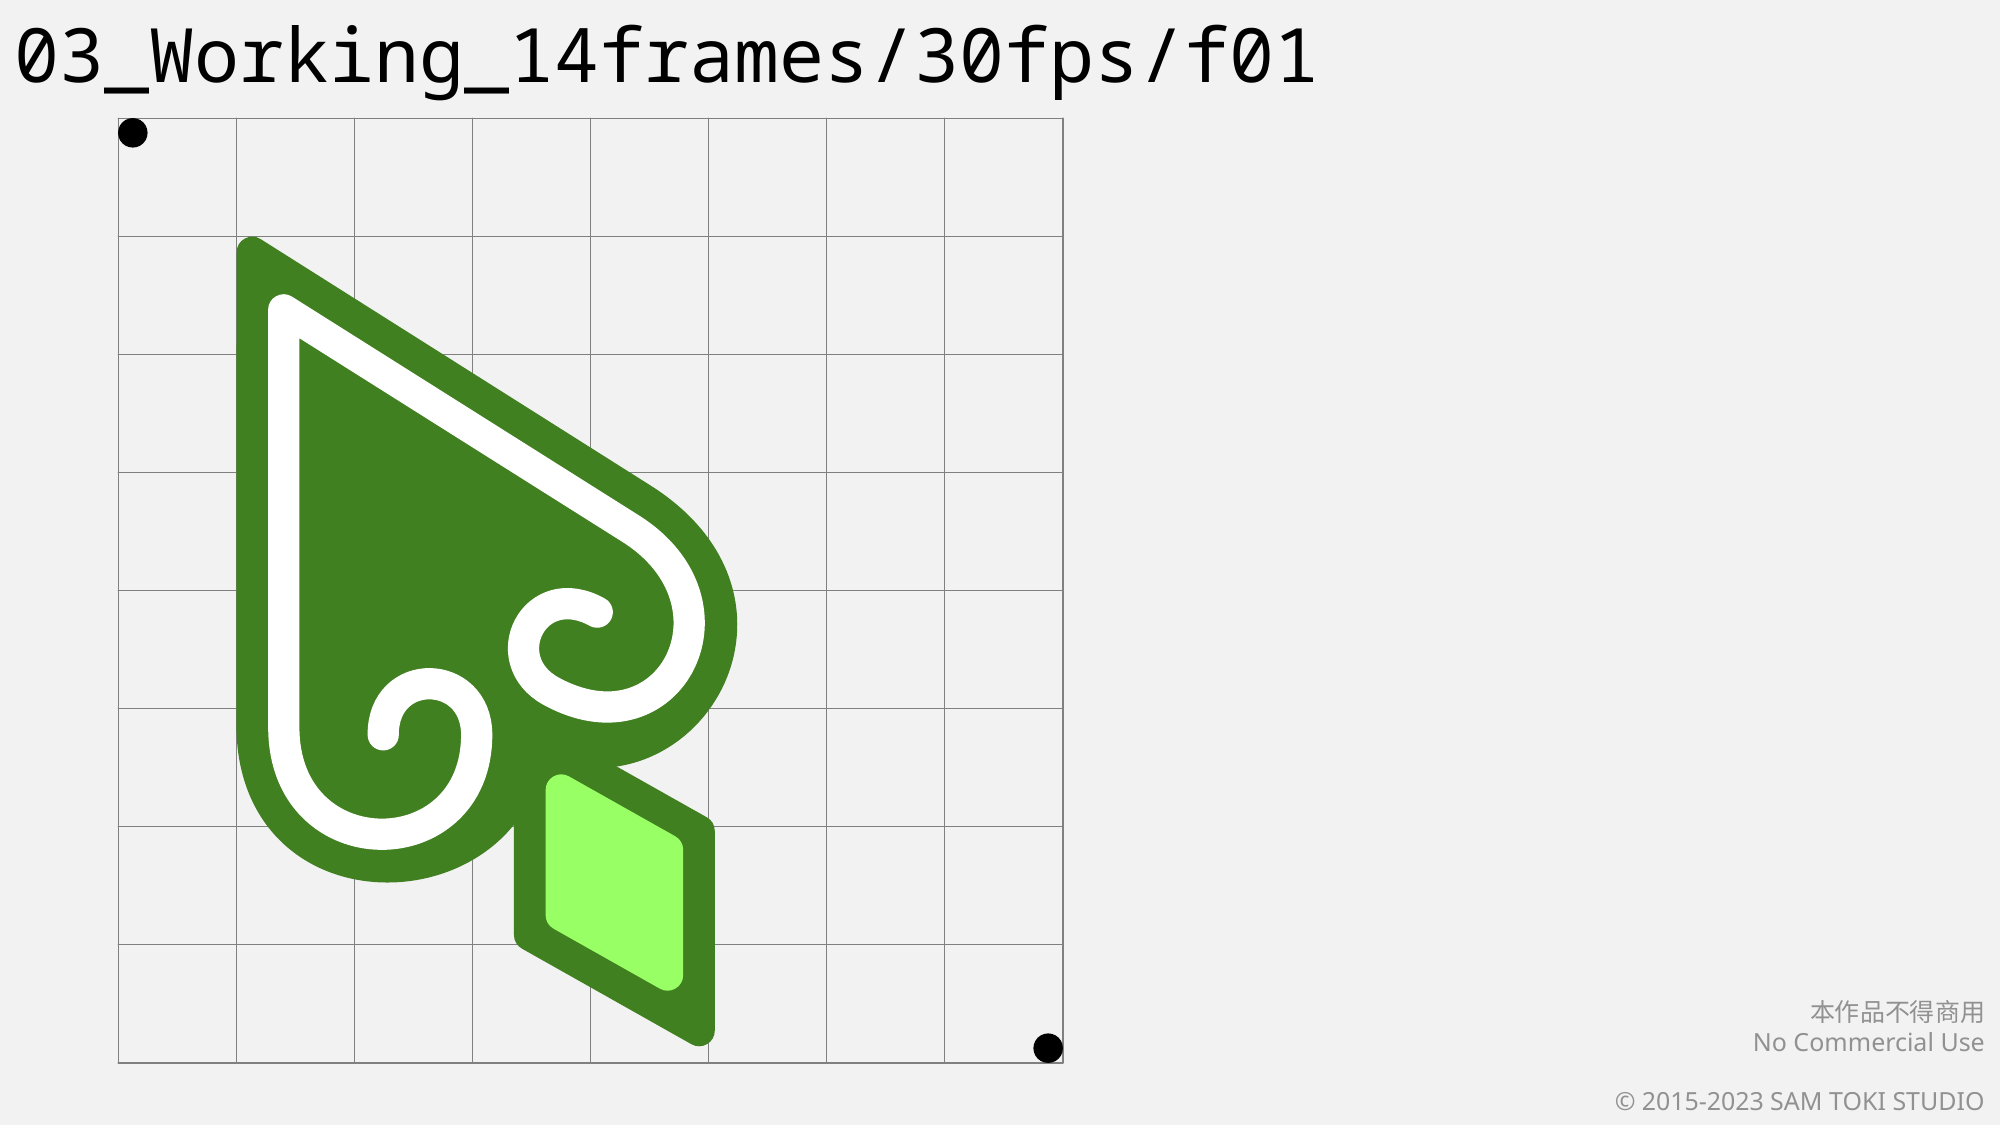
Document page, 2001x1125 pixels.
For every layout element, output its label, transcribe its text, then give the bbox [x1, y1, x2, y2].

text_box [118, 118, 1063, 1063]
text_box 03_Working_14frames/30fps/f01 [0, 0, 1772, 105]
